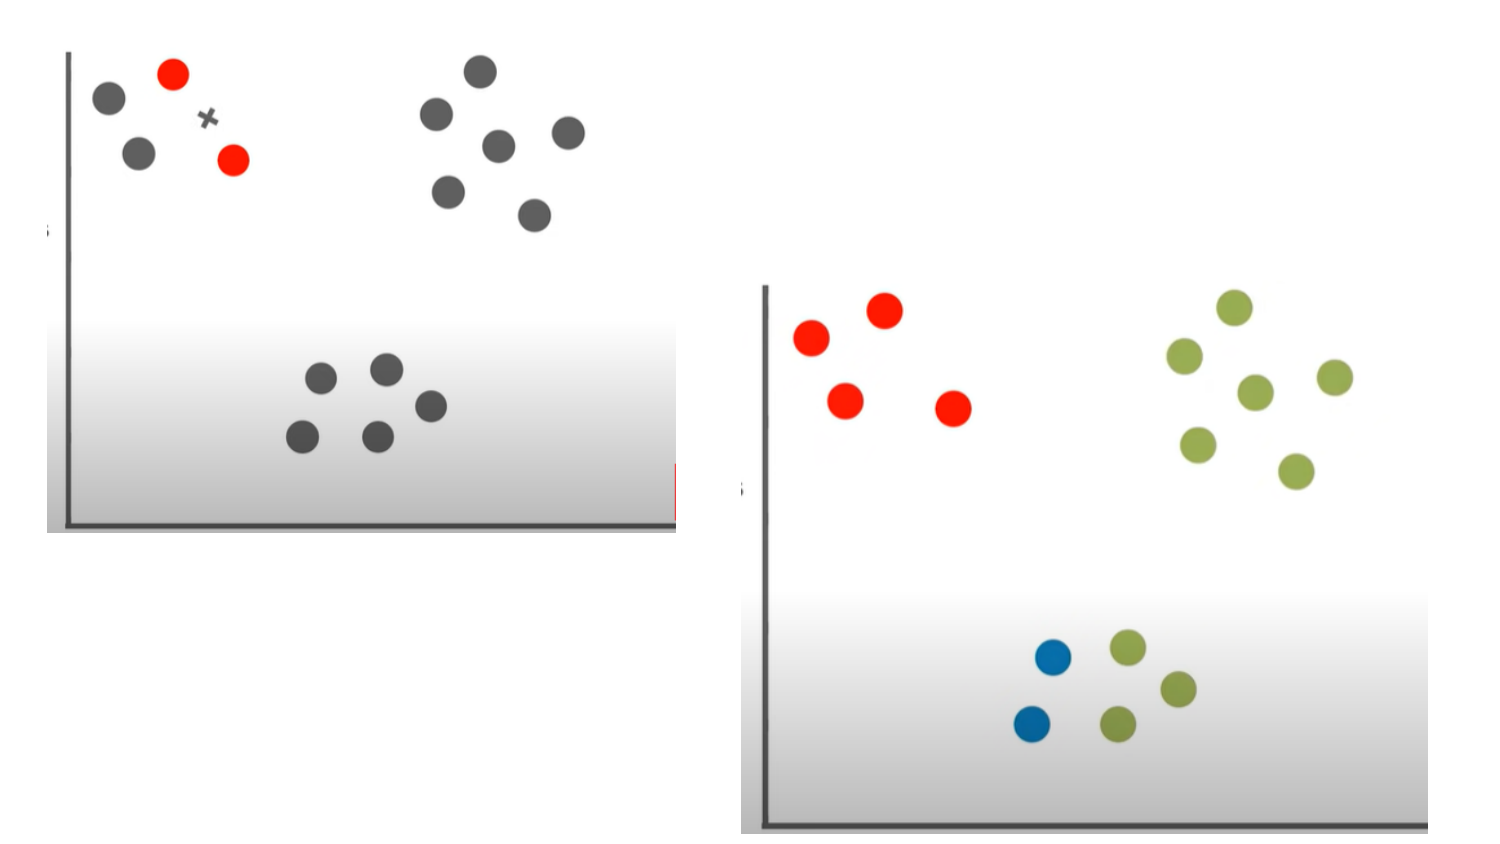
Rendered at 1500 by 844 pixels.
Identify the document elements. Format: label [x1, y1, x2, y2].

picture [47, 44, 676, 533]
picture [740, 280, 1428, 834]
